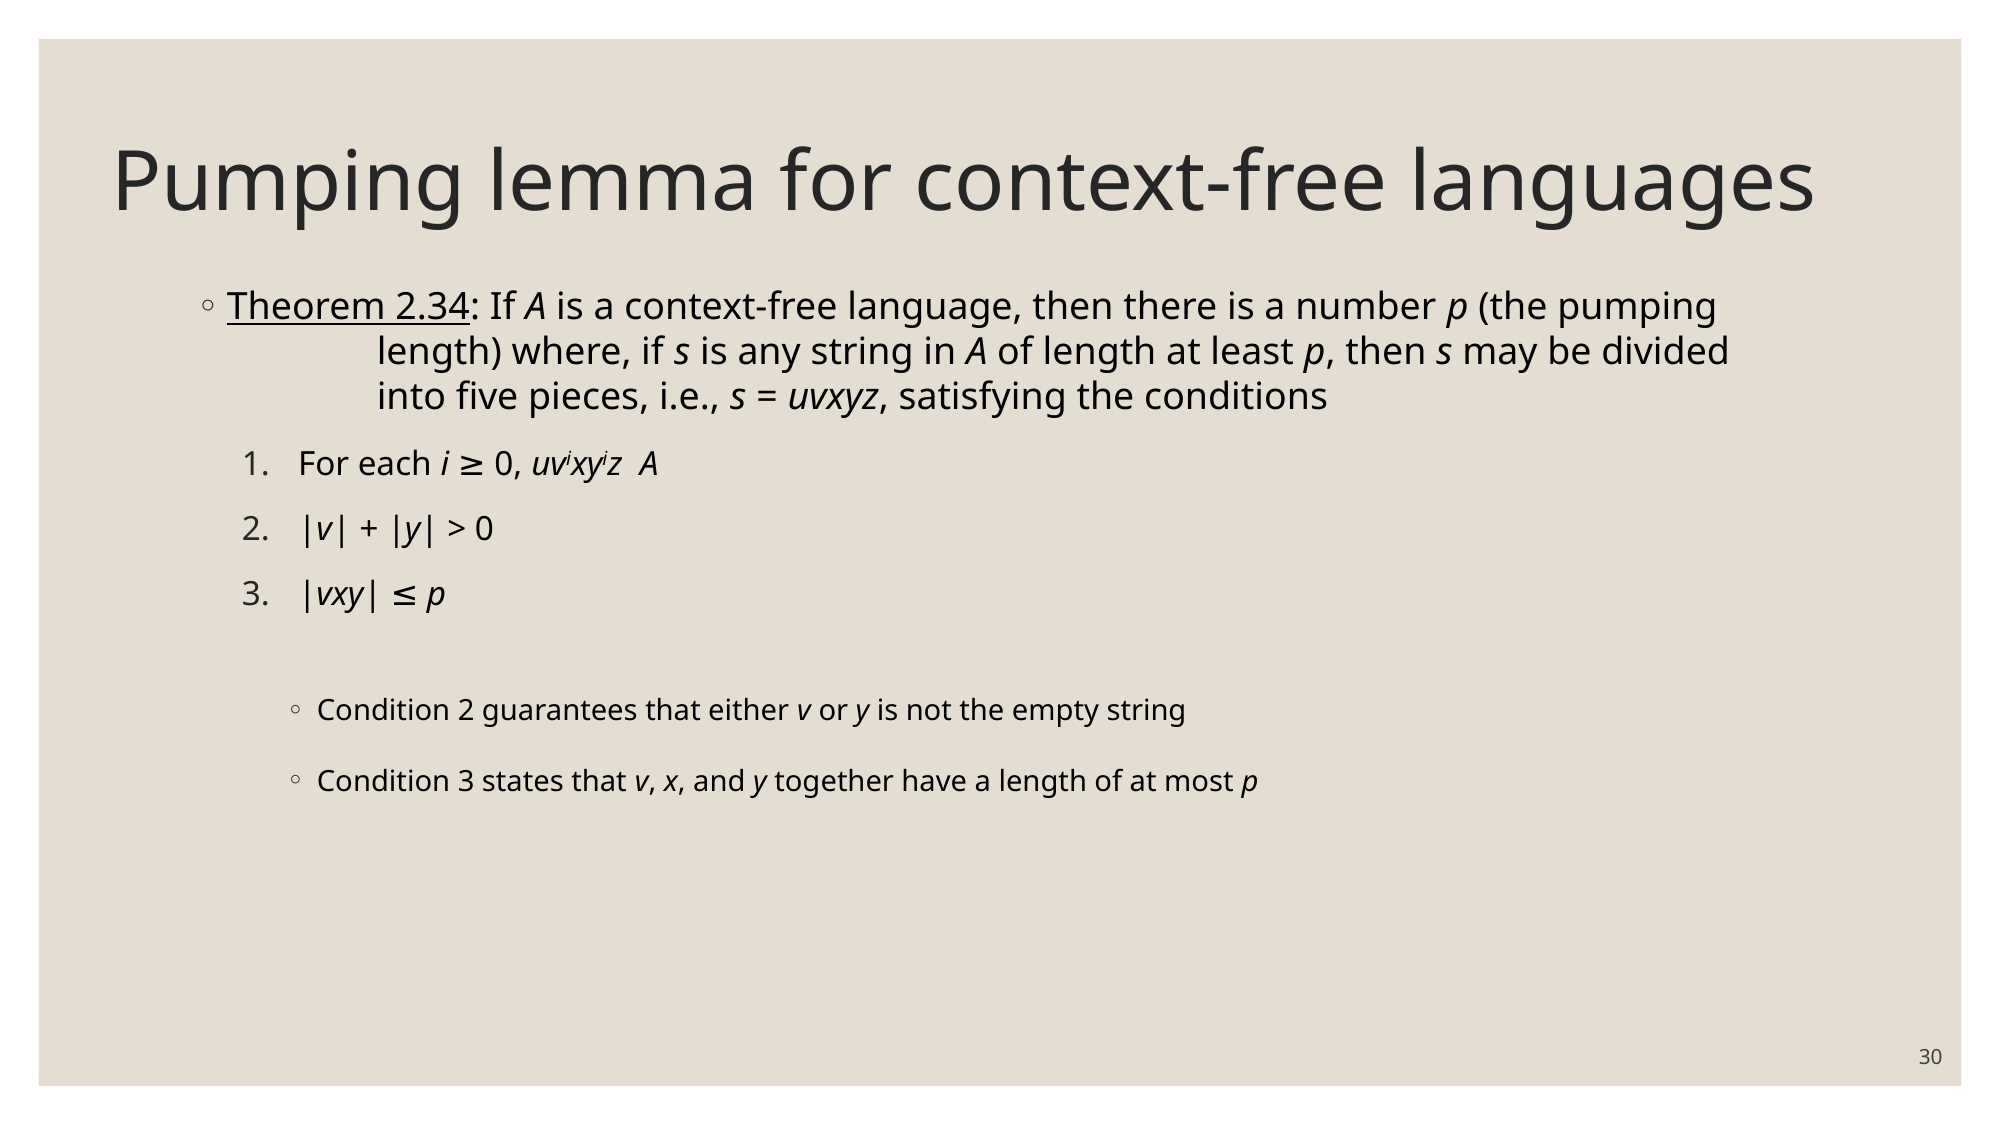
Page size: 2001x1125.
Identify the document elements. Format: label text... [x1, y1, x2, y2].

title Pumping lemma for context-free languages [95, 70, 1910, 296]
slide_number 30 [1717, 1034, 1958, 1080]
